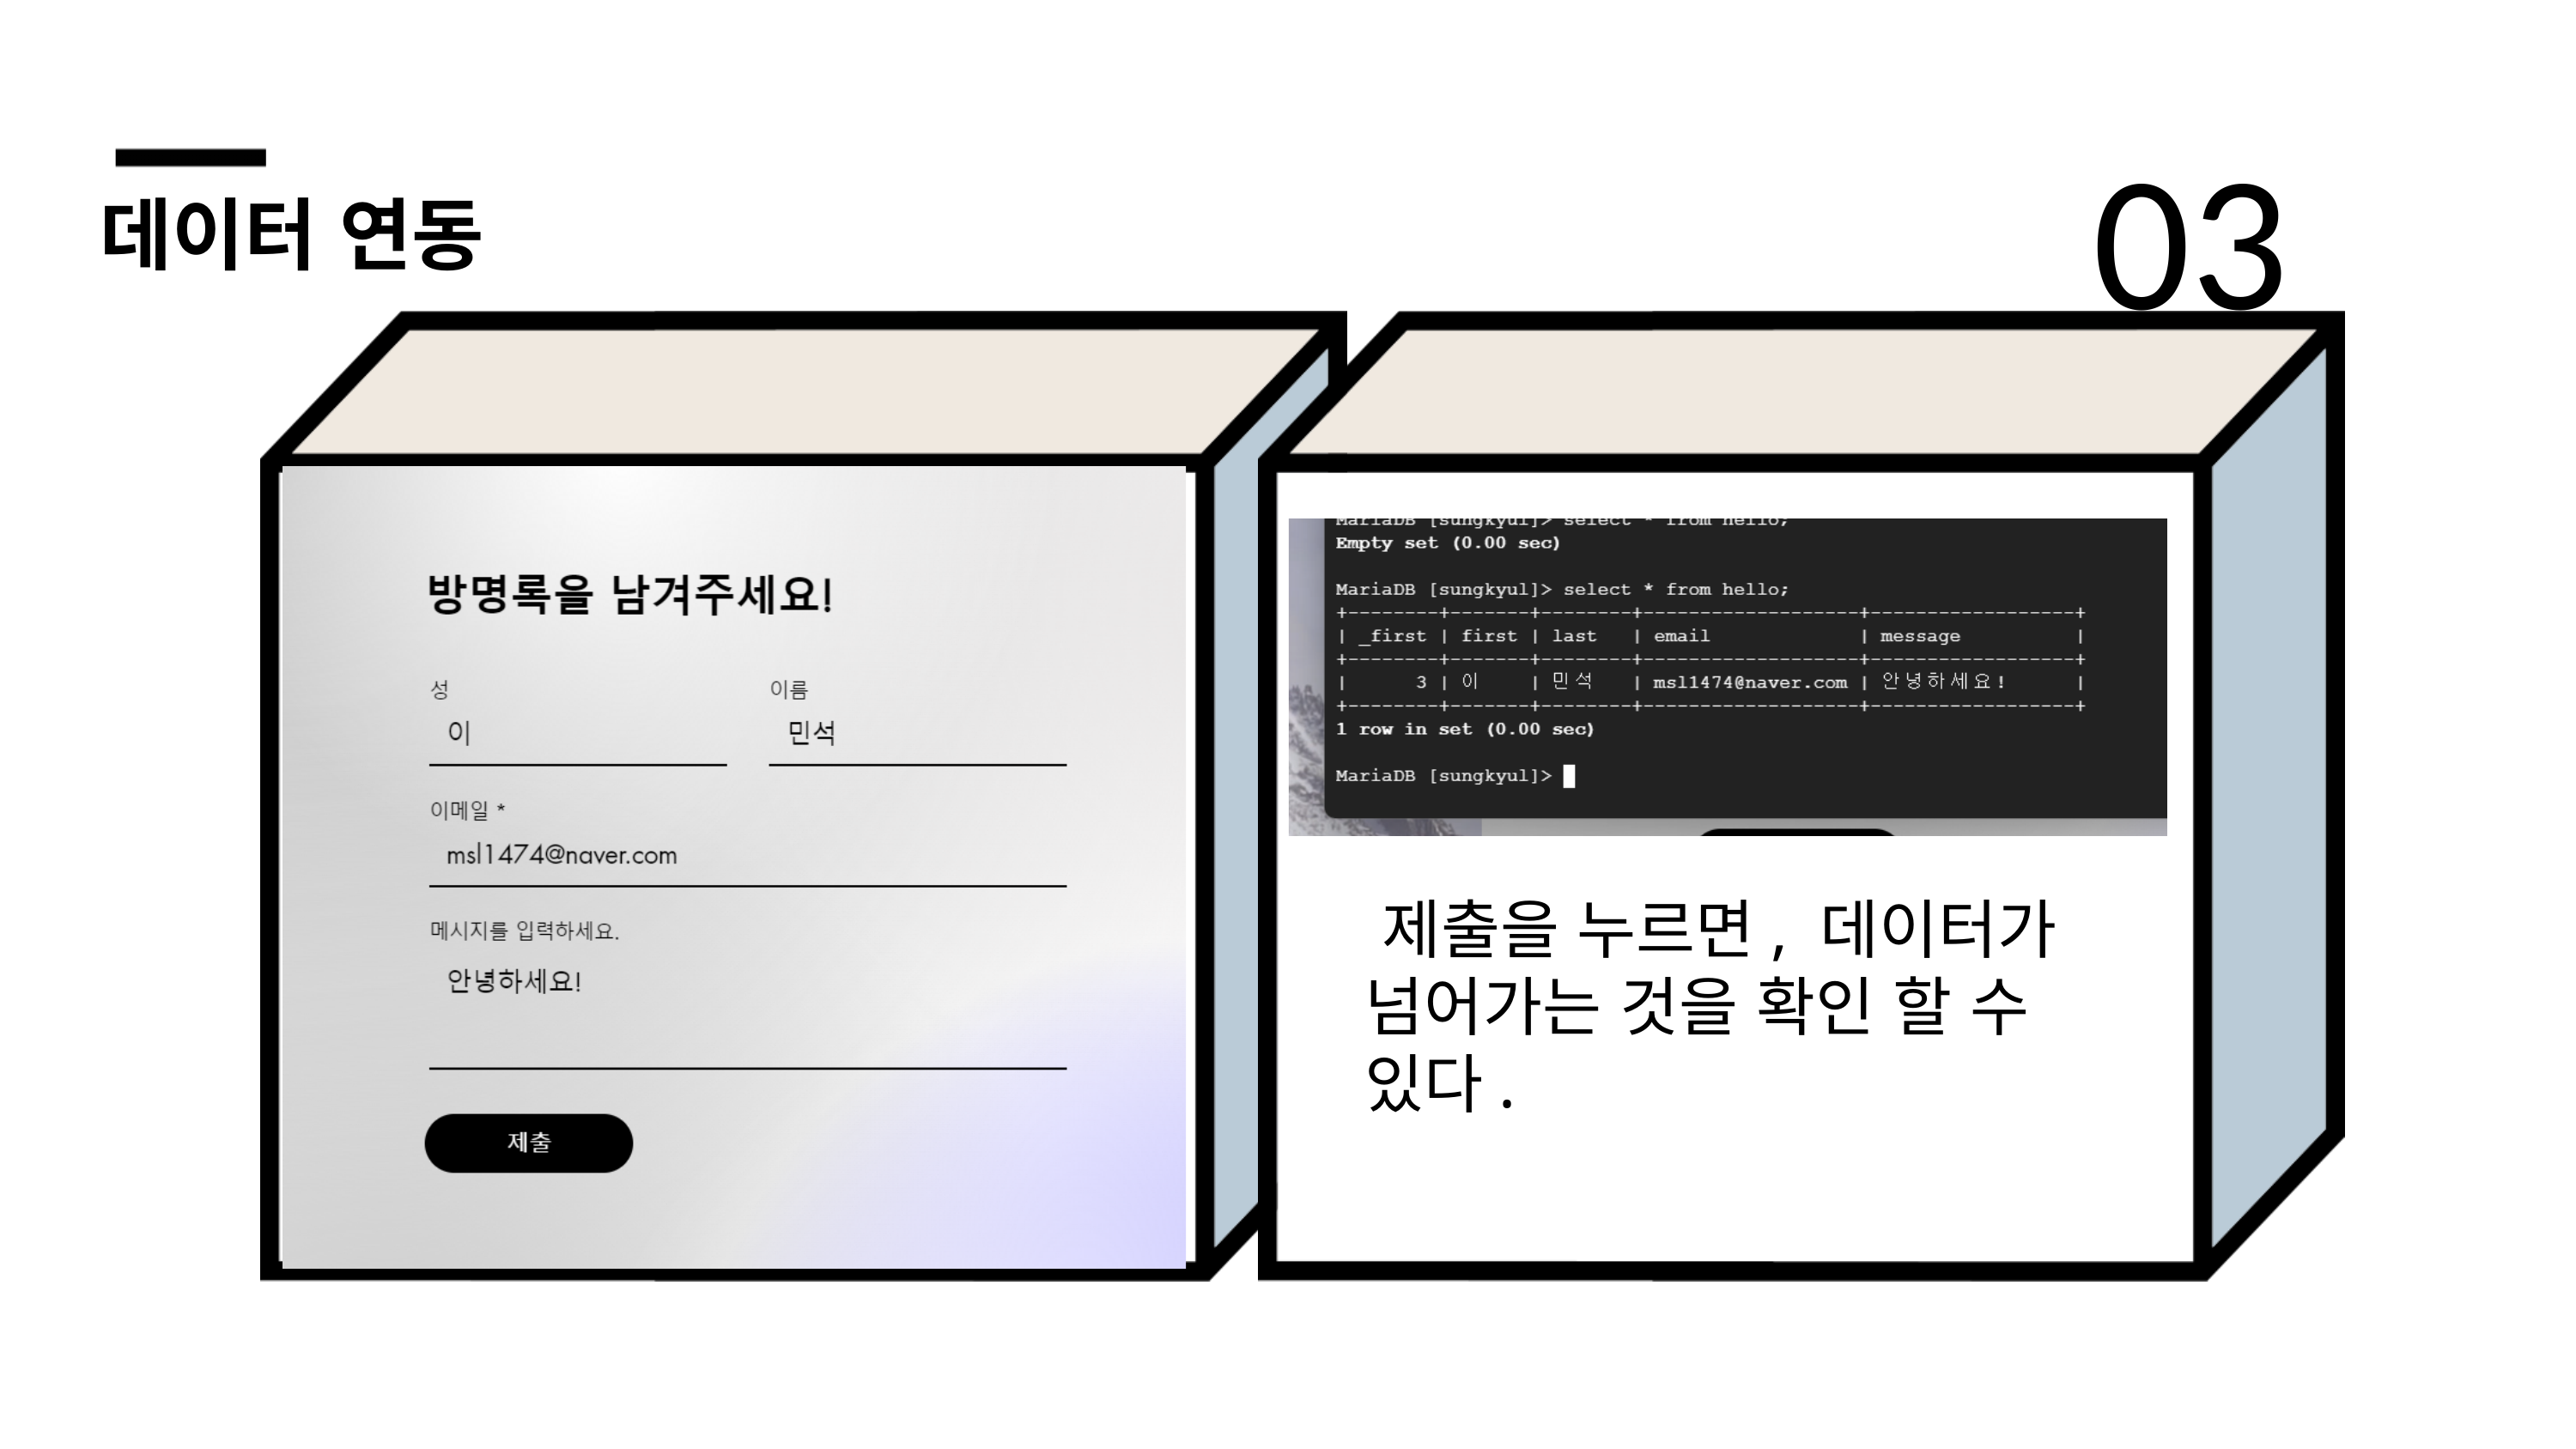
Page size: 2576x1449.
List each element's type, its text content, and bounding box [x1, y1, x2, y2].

picture [282, 466, 1187, 1269]
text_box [115, 122, 266, 193]
text_box 03 [2081, 109, 2414, 355]
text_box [259, 311, 1256, 1282]
text_box 데이터 연동 [87, 179, 732, 287]
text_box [1258, 311, 2345, 1282]
picture [1288, 518, 2168, 836]
